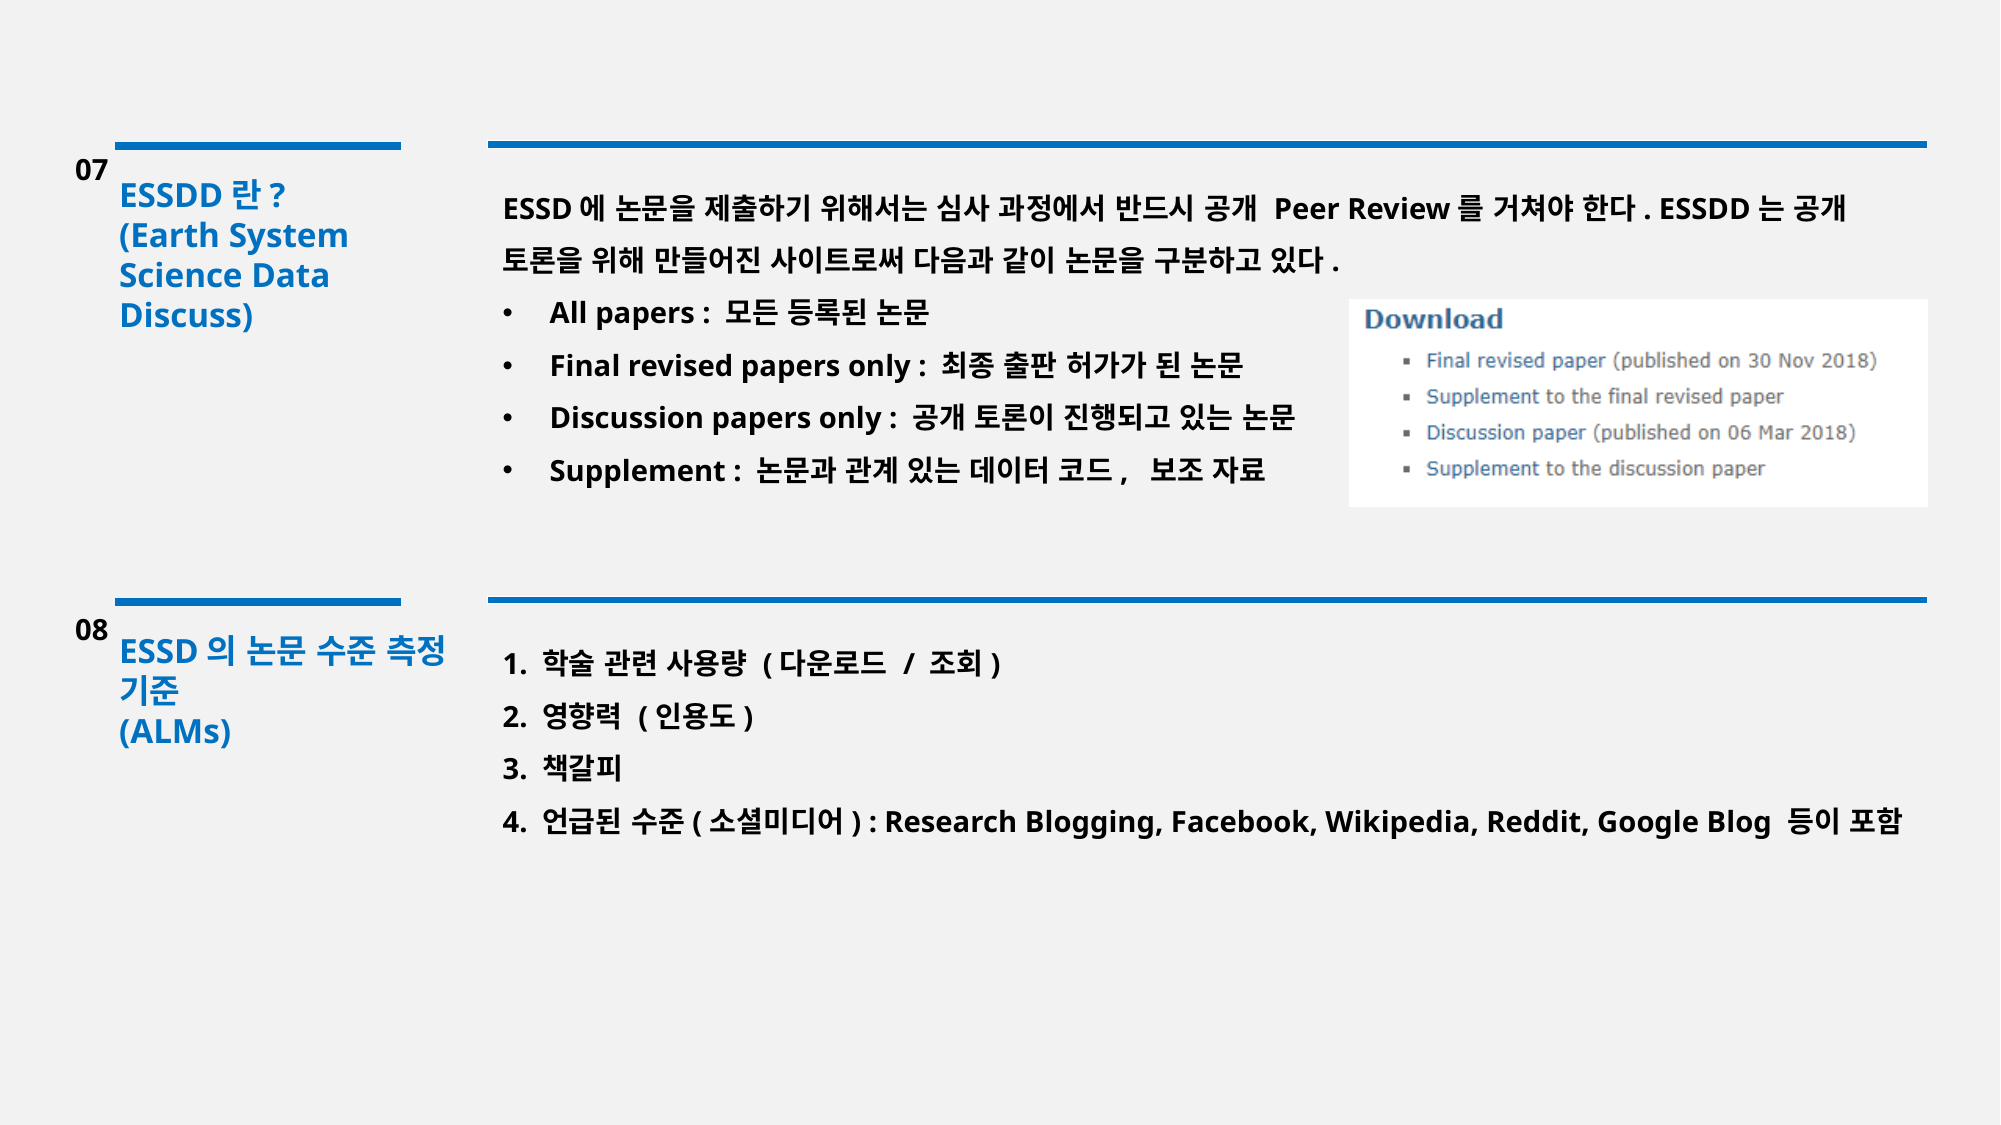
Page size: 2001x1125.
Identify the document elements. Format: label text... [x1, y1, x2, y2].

text_box 07 [60, 144, 135, 194]
text_box ESSDD란? (Earth System Science Data Discuss) [104, 167, 470, 342]
text_box ESSD에 논문을 제출하기 위해서는 심사 과정에서 반드시 공개 Peer Review를 거쳐야 한다. ESSDD는 공개 토론을 위해 만들어진 사이트로써 다음과 같이 논문을 구분하고 있다. All papers : 모든 등록된 논문 Final revised papers only : 최종 출판 허가가 된 논문 Discussion papers only : 공개 토론이 진행되고 있는 논문 Supplement : 논문과 관계 있는 데이터 코드, 보조 자료 [487, 165, 1928, 495]
text_box [115, 598, 401, 606]
text_box ESSD의 논문 수준 측정 기준 (ALMs) [104, 622, 470, 758]
text_box [115, 142, 401, 150]
text_box [487, 140, 1928, 149]
text_box 08 [60, 603, 135, 654]
text_box 1. 학술 관련 사용량 (다운로드 / 조회) 2. 영향력 (인용도) 3. 책갈피 4. 언급된 수준(소셜미디어) : Research Blogging, Facebook, Wikipedia, Reddit, Google Blog 등이 포함 [487, 620, 1928, 898]
picture [1349, 299, 1928, 507]
text_box [487, 596, 1928, 604]
